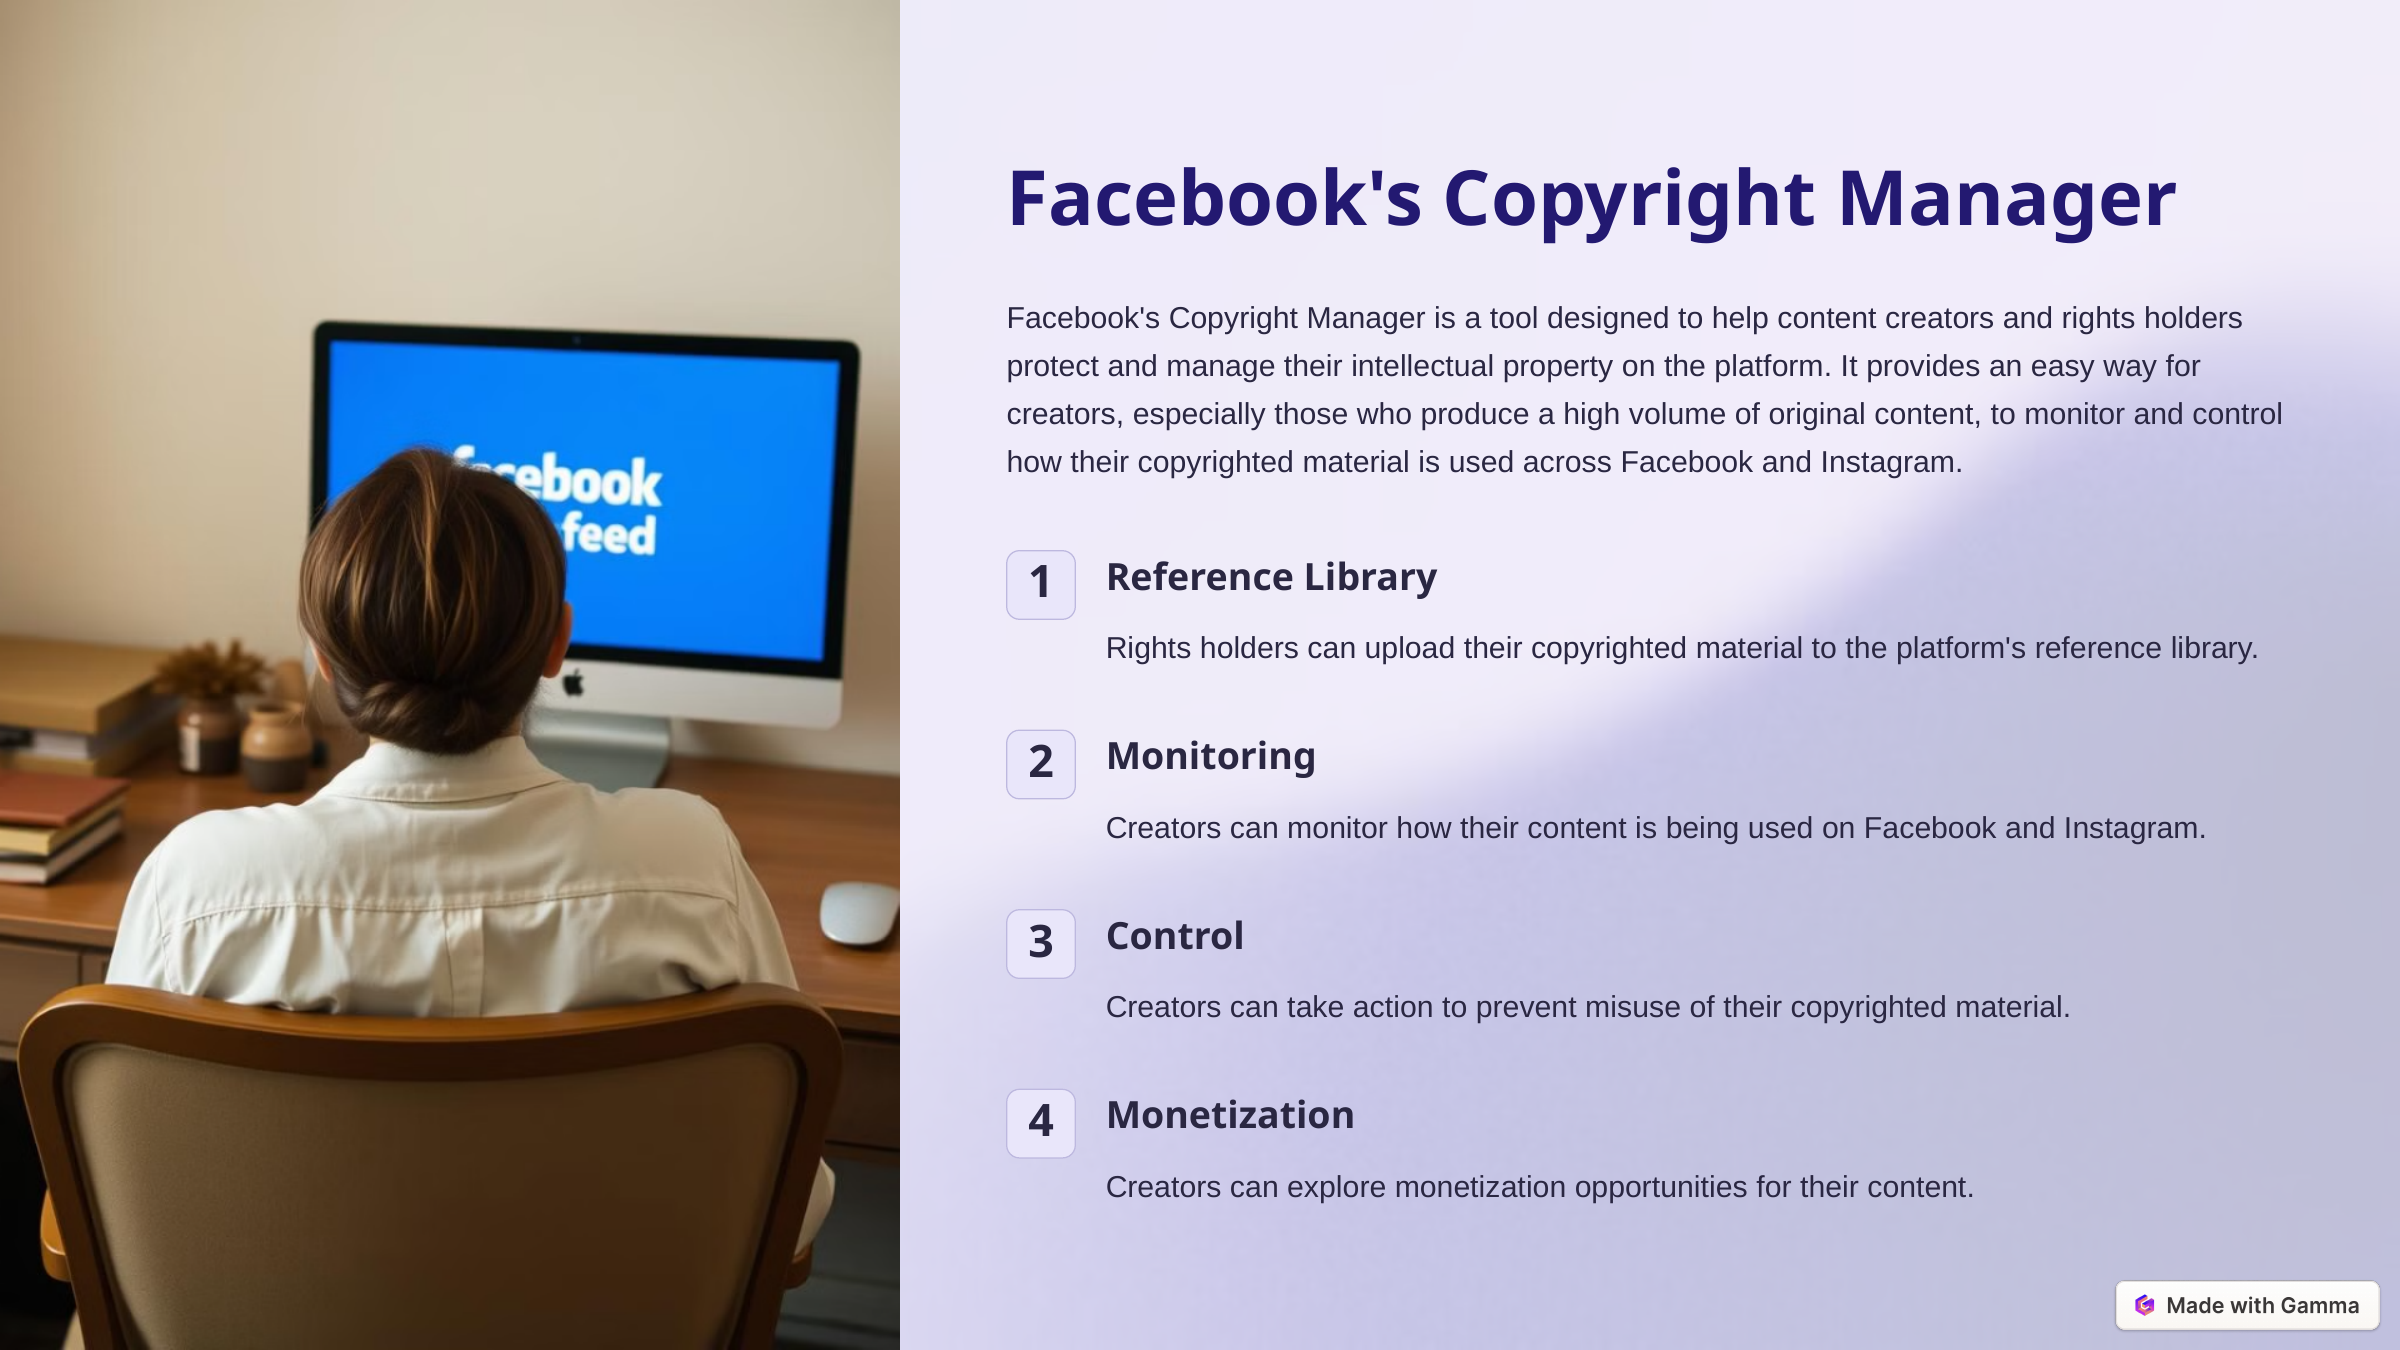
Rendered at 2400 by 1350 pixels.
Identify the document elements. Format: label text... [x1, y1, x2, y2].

text_box [1006, 550, 1076, 620]
text_box 3 [1028, 921, 1055, 967]
text_box Monetization [1105, 1089, 1488, 1137]
text_box Creators can take action to prevent misuse of their copyrighted material. [1105, 975, 2294, 1025]
text_box 1 [1032, 562, 1050, 608]
text_box [1006, 1089, 1076, 1158]
text_box Rights holders can upload their copyrighted material to the platform's reference library. [1105, 616, 2294, 666]
text_box Creators can monitor how their content is being used on Facebook and Instagram. [1105, 796, 2294, 845]
text_box [1006, 730, 1076, 799]
picture [0, 0, 900, 1350]
text_box Monitoring [1105, 730, 1488, 778]
text_box [1006, 909, 1076, 979]
text_box Control [1105, 909, 1488, 958]
picture [2106, 1271, 2389, 1339]
text_box 2 [1027, 741, 1055, 788]
text_box 4 [1027, 1100, 1056, 1147]
text_box Facebook's Copyright Manager is a tool designed to help content creators and rights holders protect and manage their intellectual property on the platform. It provides an easy way for creators, especially those who produce a high volume of original content, to monitor and control how their copyrighted material is used across Facebook and Instagram. [1006, 286, 2294, 483]
text_box Creators can explore monetization opportunities for their content. [1105, 1155, 2294, 1205]
text_box Reference Library [1105, 550, 1488, 599]
text_box Facebook's Copyright Manager [1006, 145, 2116, 242]
